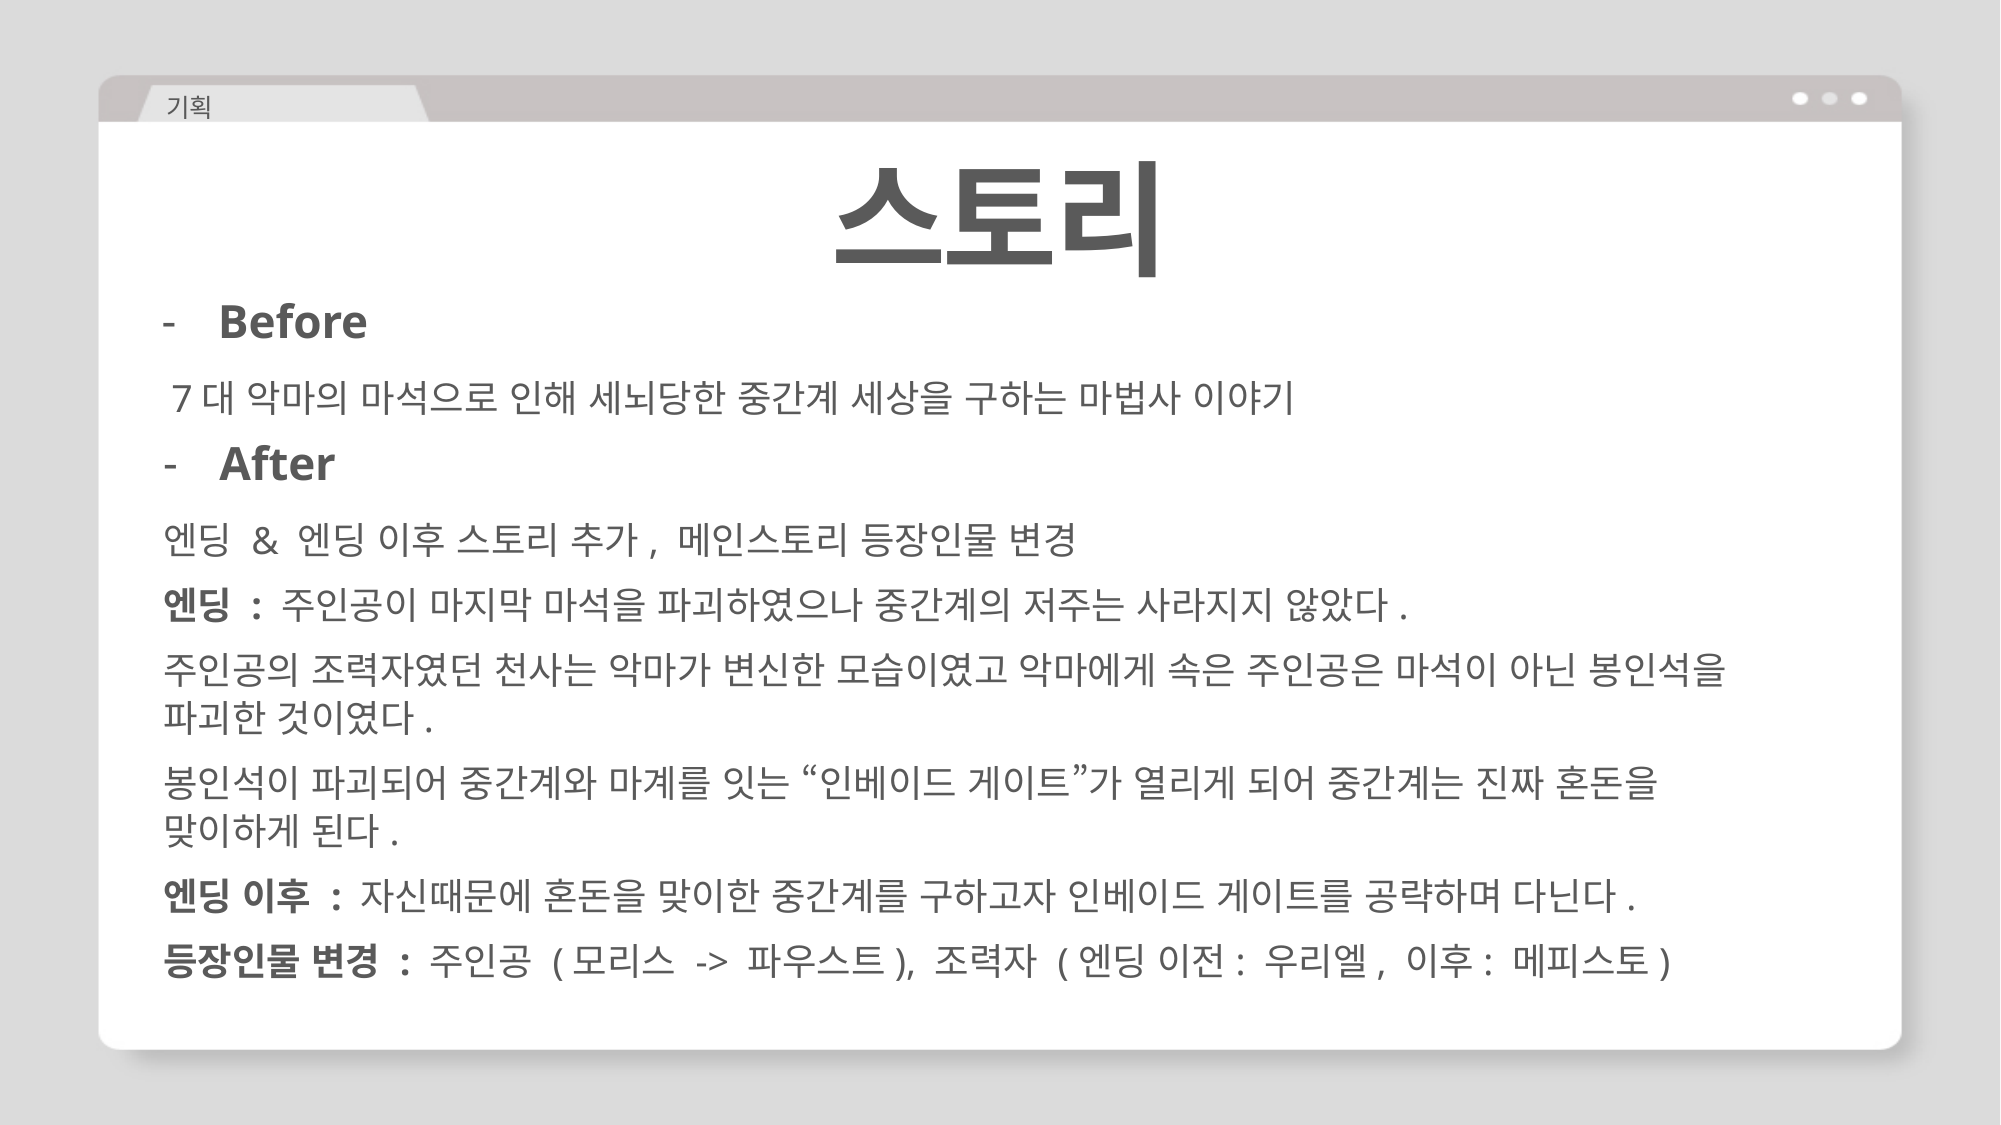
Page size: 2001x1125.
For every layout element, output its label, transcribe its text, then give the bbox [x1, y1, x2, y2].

picture [0, 0, 2001, 1125]
text_box 기획 [147, 82, 426, 132]
text_box 스토리 [705, 132, 1296, 284]
text_box After 엔딩 & 엔딩 이후 스토리 추가, 메인스토리 등장인물 변경 엔딩 : 주인공이 마지막 마석을 파괴하였으나 중간계의 저주는 사라지지 않았다. 주인공의 조력자였던 천사는 악마가 변신한 모습이였고 악마에게 속은 주인공은 마석이 아닌 봉인석을 파괴한 것이였다. 봉인석이 파괴되어 중간계와 마계를 잇는 “인베이드 게이트”가 열리게 되어 중간계는 진짜 혼돈을 맞이하게 된다. 엔딩 이후 : 자신때문에 혼돈을 맞이한 중간계를 구하고자 인베이드 게이트를 공략하며 다닌다. 등장인물 변경 : 주인공 (모리스 -> 파우스트), 조력자 (엔딩 이전: 우리엘, 이후: 메피스토) [148, 426, 1792, 991]
text_box Before 7대 악마의 마석으로 인해 세뇌당한 중간계 세상을 구하는 마법사 이야기 [146, 284, 1801, 428]
